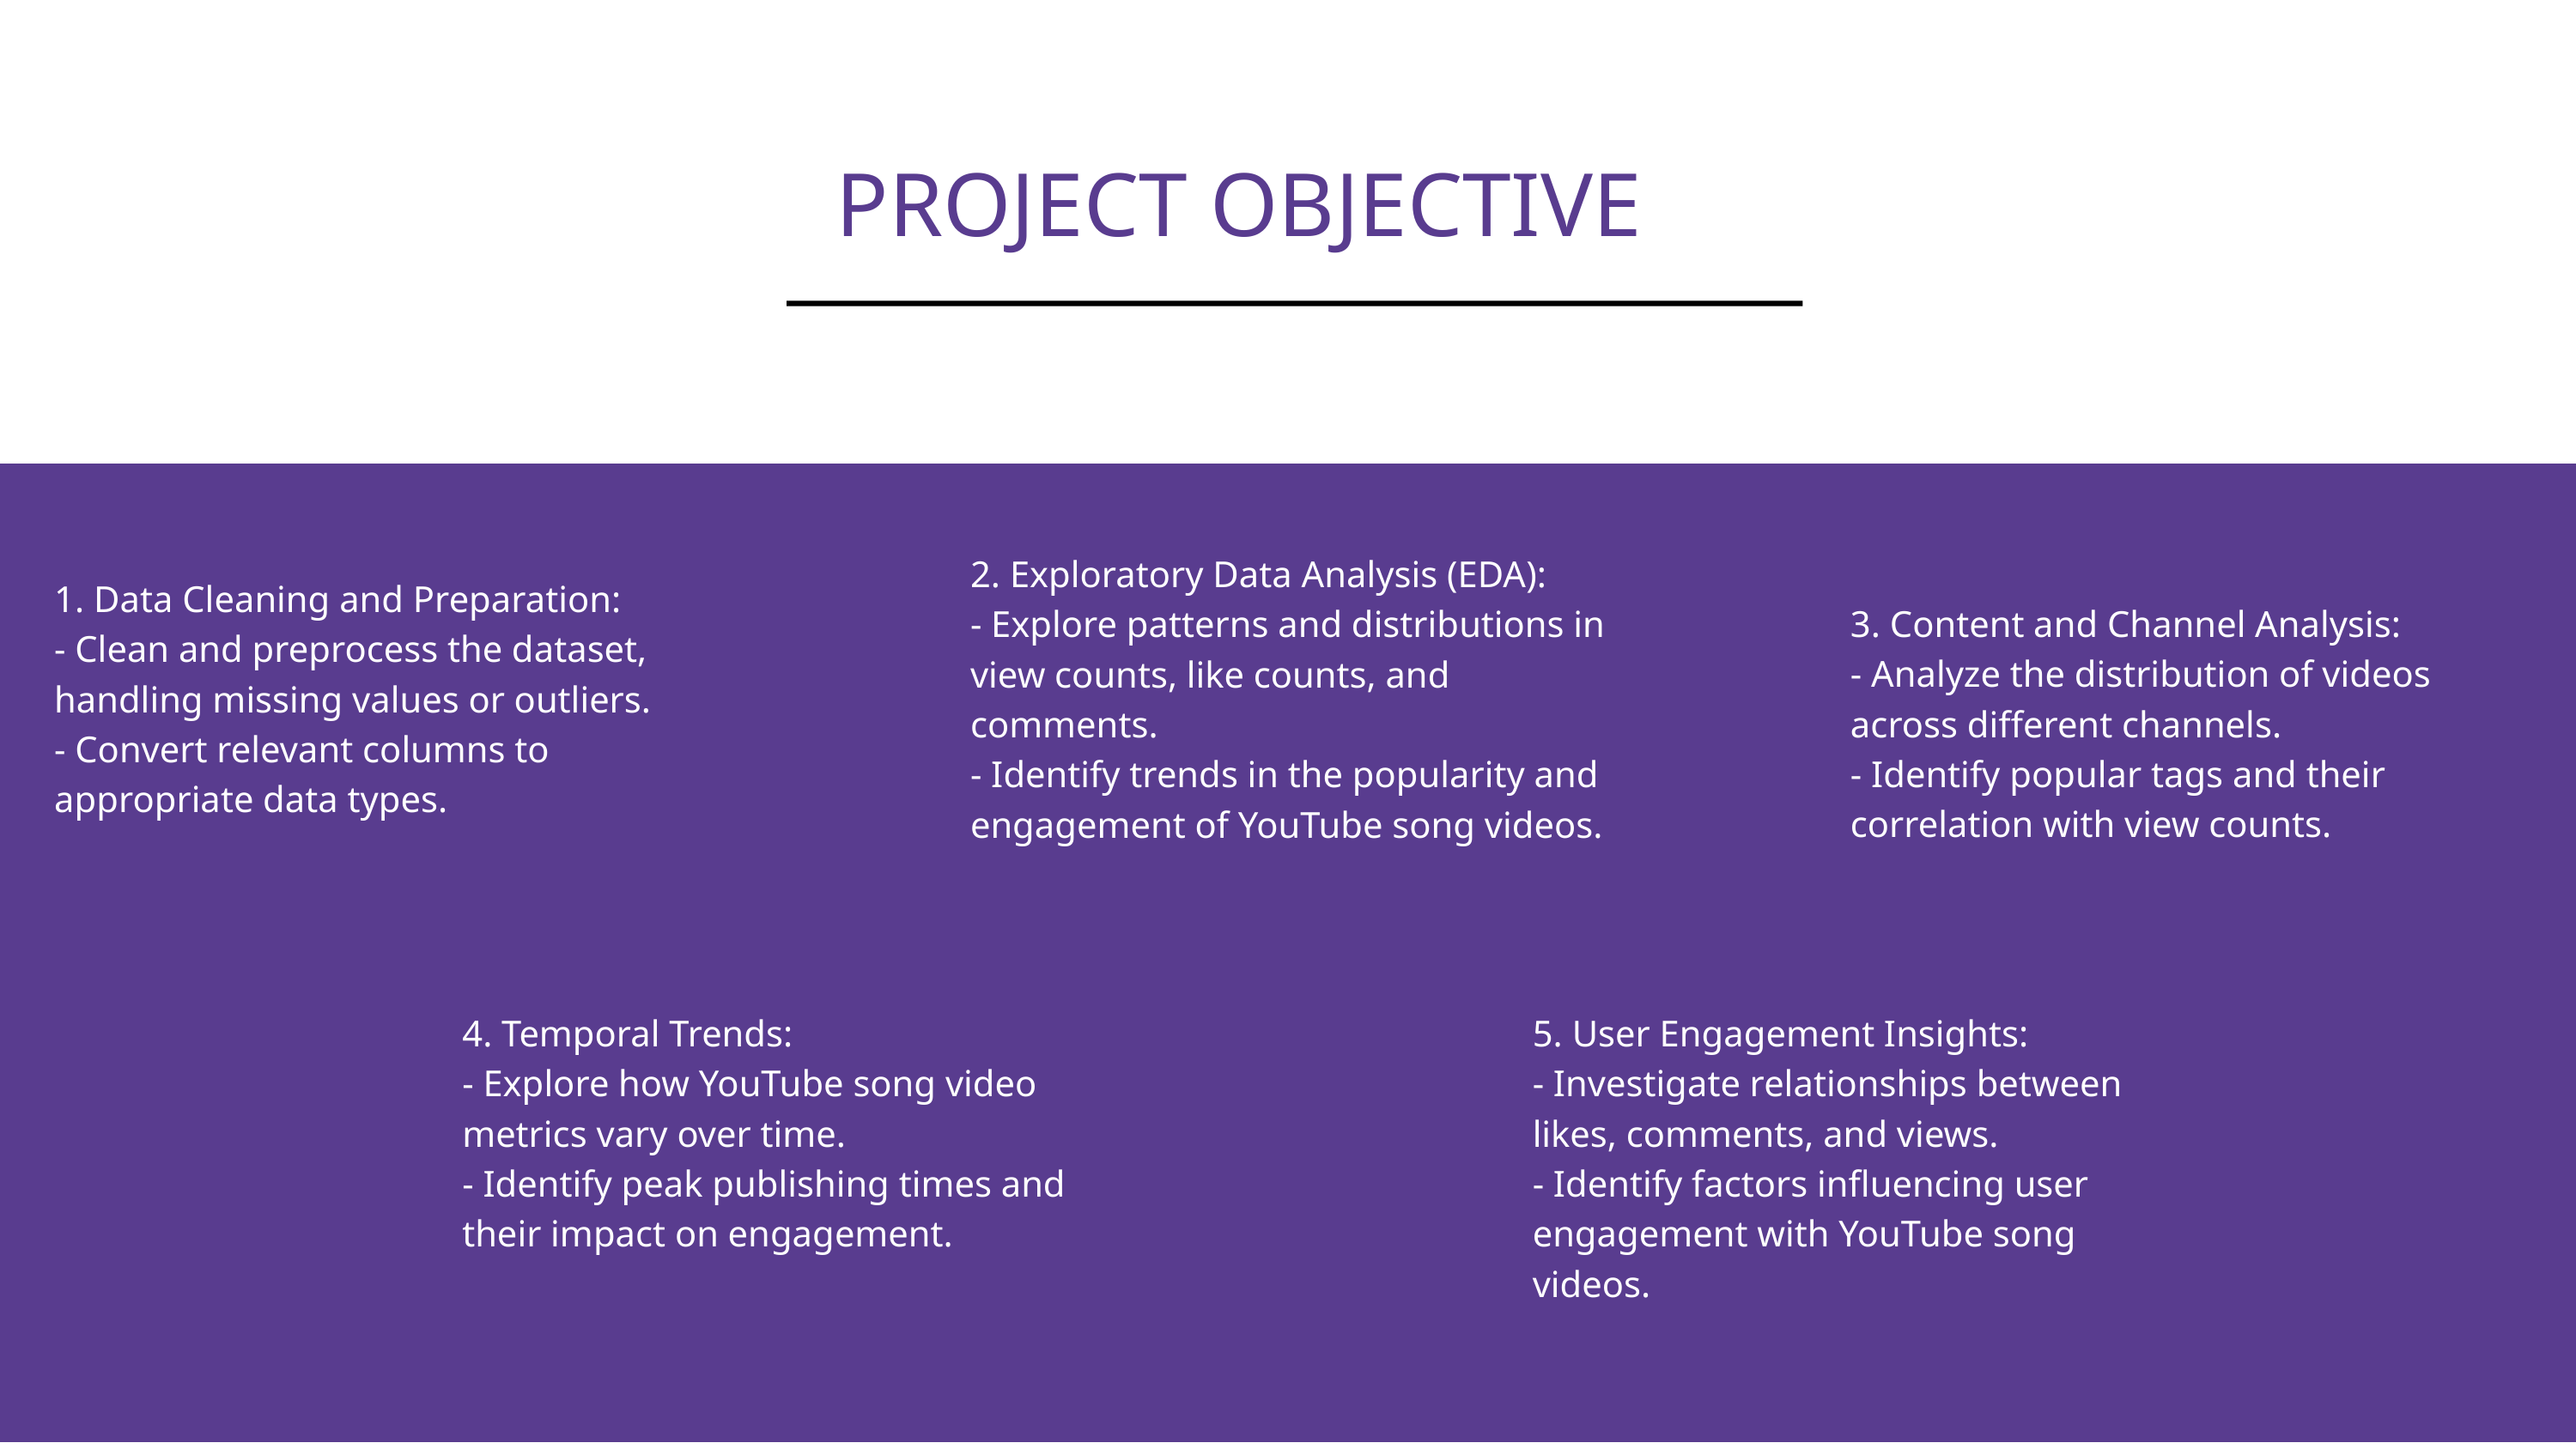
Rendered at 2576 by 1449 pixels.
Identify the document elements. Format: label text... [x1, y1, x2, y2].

text_box 5. User Engagement Insights: - Investigate relationships between likes, comments, and views. - Identify factors influencing user engagement with YouTube song videos. [1784, 1003, 2169, 1305]
text_box 4. Temporal Trends: - Explore how YouTube song video metrics vary over time. - Identify peak publishing times and their impact on engagement. [462, 1003, 792, 1254]
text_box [798, 0, 1778, 1449]
text_box 1. Data Cleaning and Preparation: - Clean and preprocess the dataset, handling missing values or outliers. - Convert relevant columns to appropriate data types. [54, 569, 690, 821]
text_box 3. Content and Channel Analysis: - Analyze the distribution of videos across different channels. - Identify popular tags and their correlation with view counts. [1850, 594, 2487, 846]
